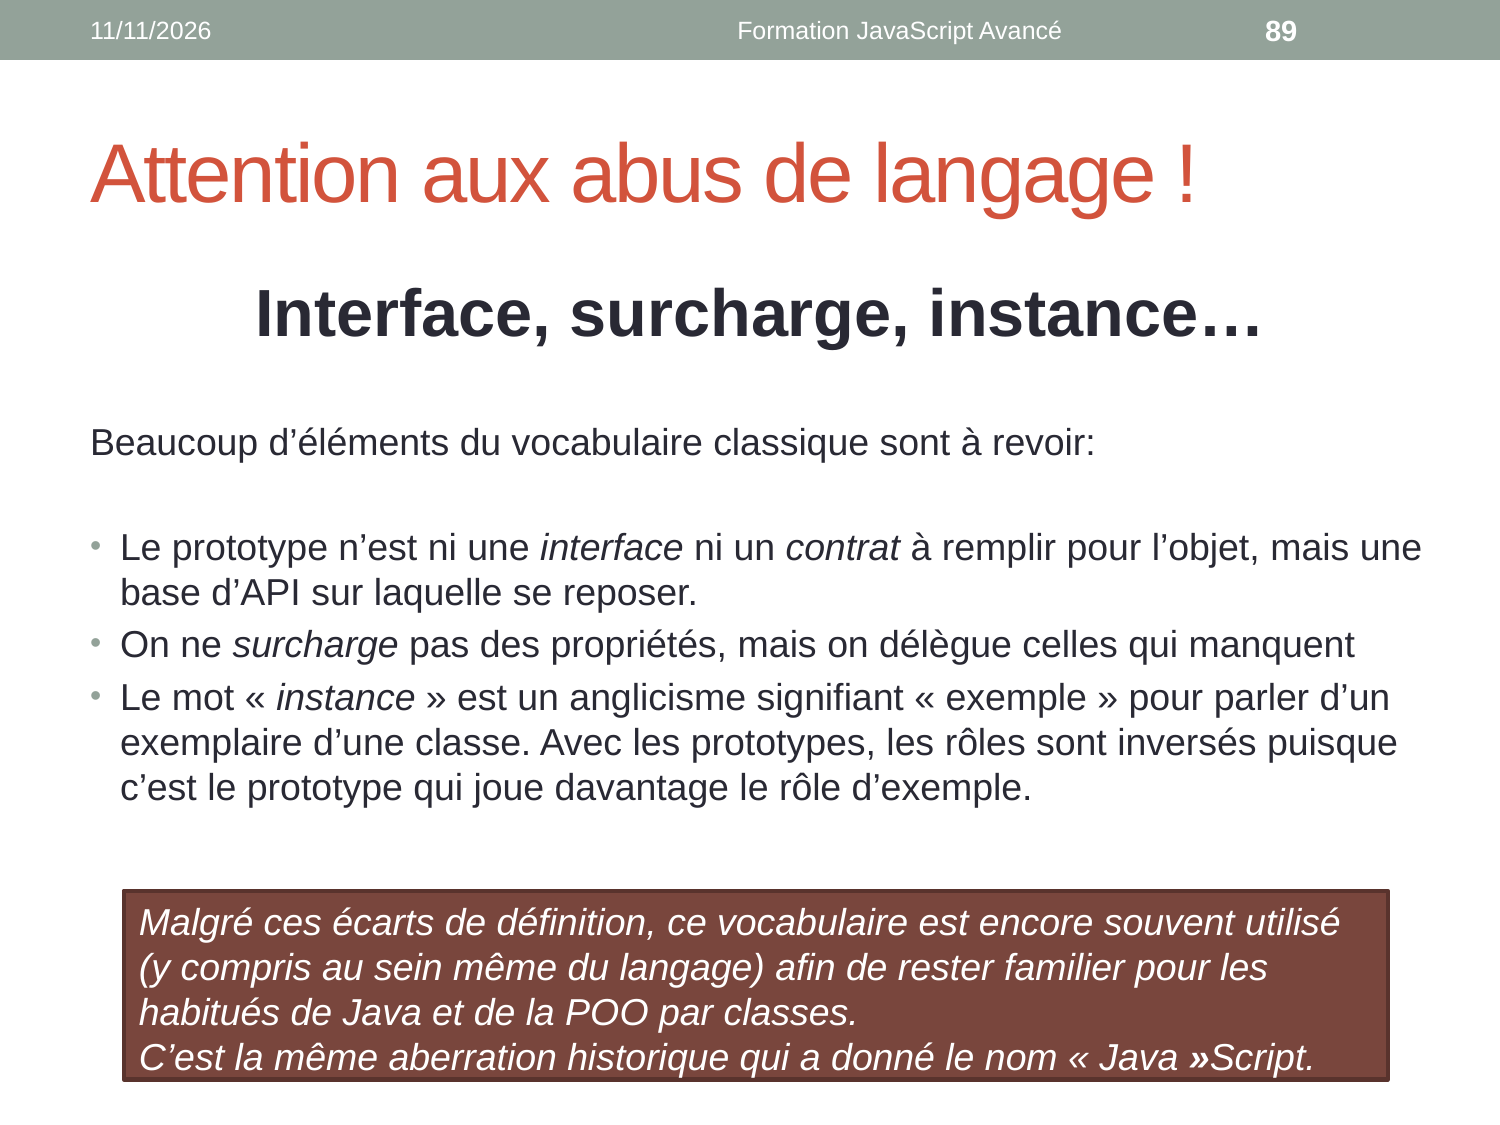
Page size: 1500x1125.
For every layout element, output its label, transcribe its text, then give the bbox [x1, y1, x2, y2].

slide_number 89 [1250, 3, 1425, 57]
footer Formation JavaScript Avancé [562, 3, 1238, 57]
list Interface, surcharge, instance… Beaucoup d’éléments du vocabulaire classique sont à revoir: Le prototype n’est ni une interface ni un contrat à remplir pour l’objet, mais une base d’API sur laquelle se reposer. On ne surcharge pas des propriétés, mais on délègue celles qui manquent Le mot « instance » est un anglicisme signifiant « exemple » pour parler d’un exemplaire d’une classe. Avec les prototypes, les rôles sont inversés puisque c’est le prototype qui joue davantage le rôle d’exemple. [75, 262, 1447, 1094]
text_box Malgré ces écarts de définition, ce vocabulaire est encore souvent utilisé (y compris au sein même du langage) afin de rester familier pour les habitués de Java et de la POO par classes. C’est la même aberration historique qui a donné le nom « Java »Script. [122, 889, 1390, 1082]
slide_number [75, 3, 550, 57]
title Attention aux abus de langage ! [75, 87, 1425, 250]
